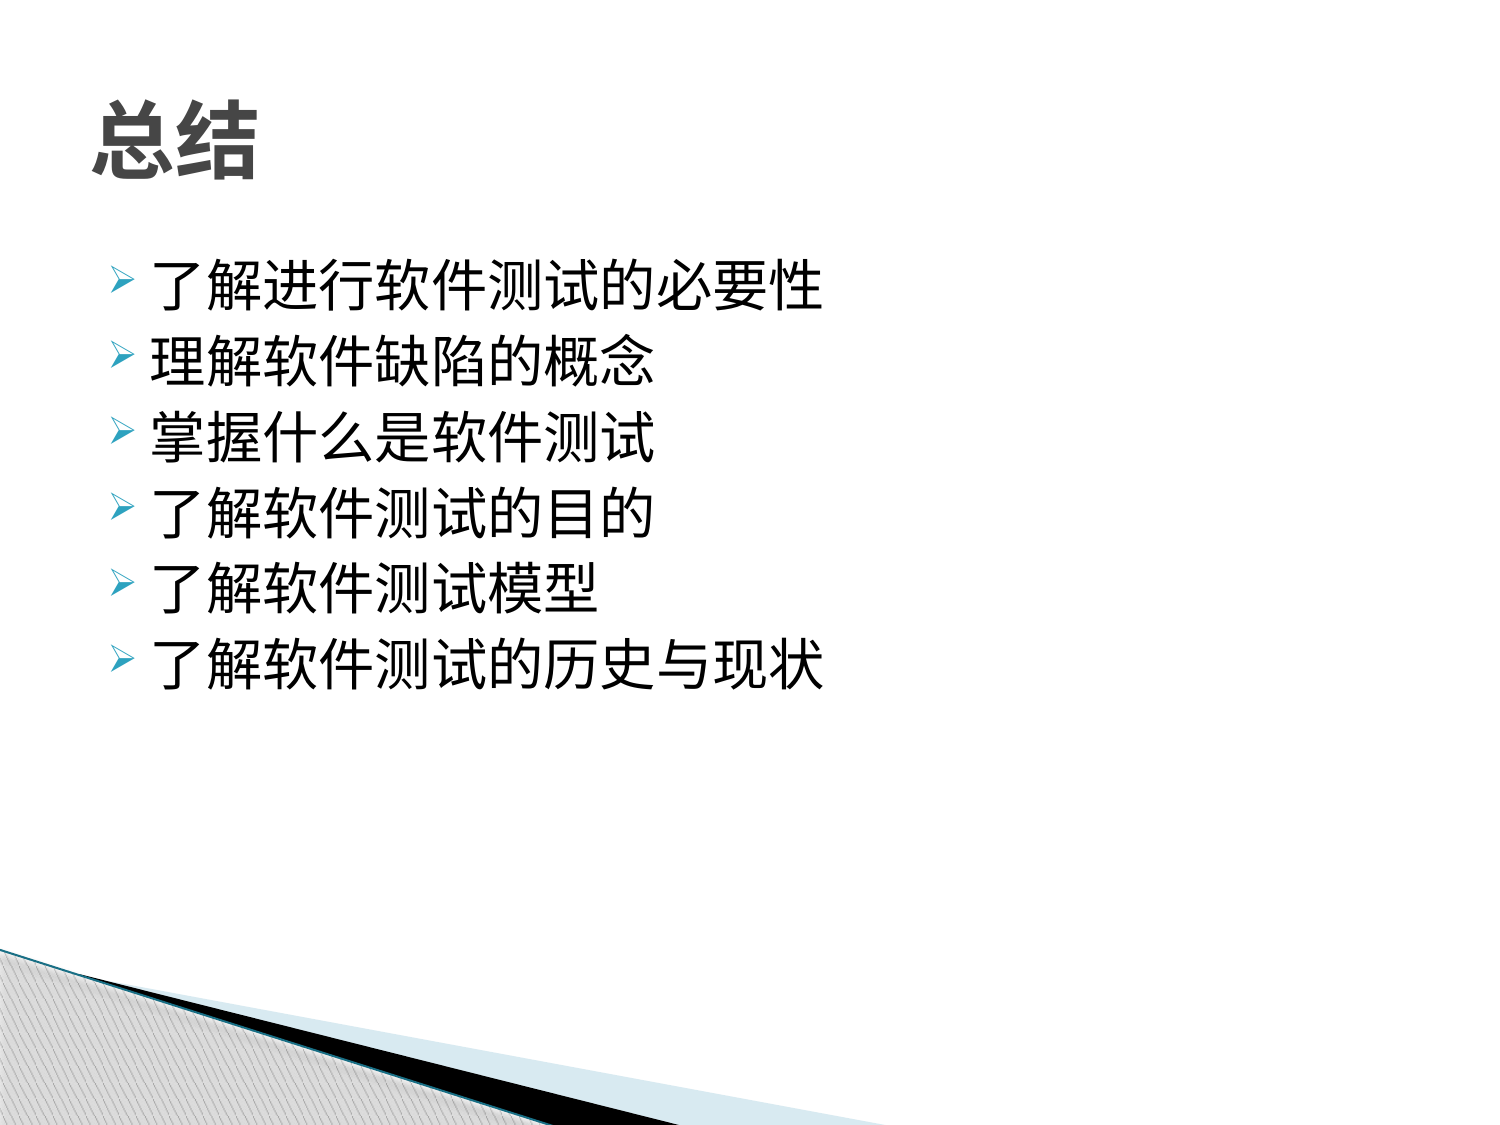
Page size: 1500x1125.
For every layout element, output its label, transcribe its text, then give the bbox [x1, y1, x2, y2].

title 总结 [75, 45, 1425, 233]
list 了解进行软件测试的必要性 理解软件缺陷的概念 掌握什么是软件测试 了解软件测试的目的 了解软件测试模型 了解软件测试的历史与现状 [75, 243, 1425, 986]
